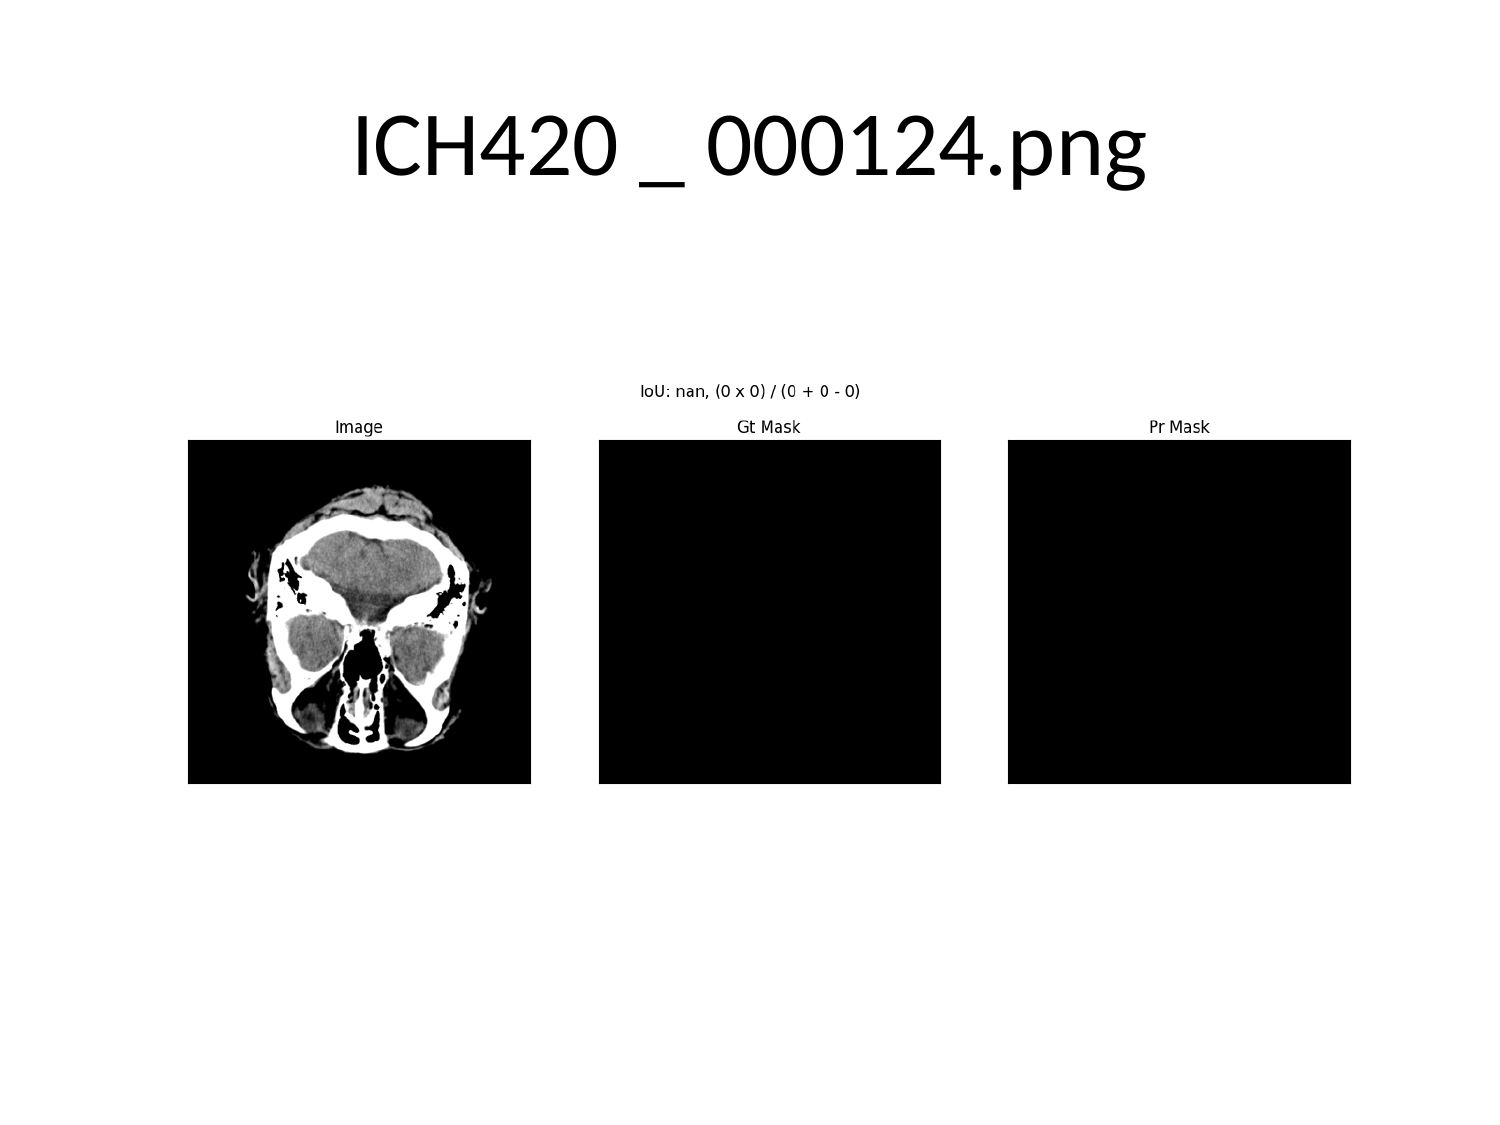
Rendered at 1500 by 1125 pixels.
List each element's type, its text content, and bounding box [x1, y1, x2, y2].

picture [0, 374, 1500, 844]
title ICH420 _ 000124.png [75, 45, 1425, 233]
